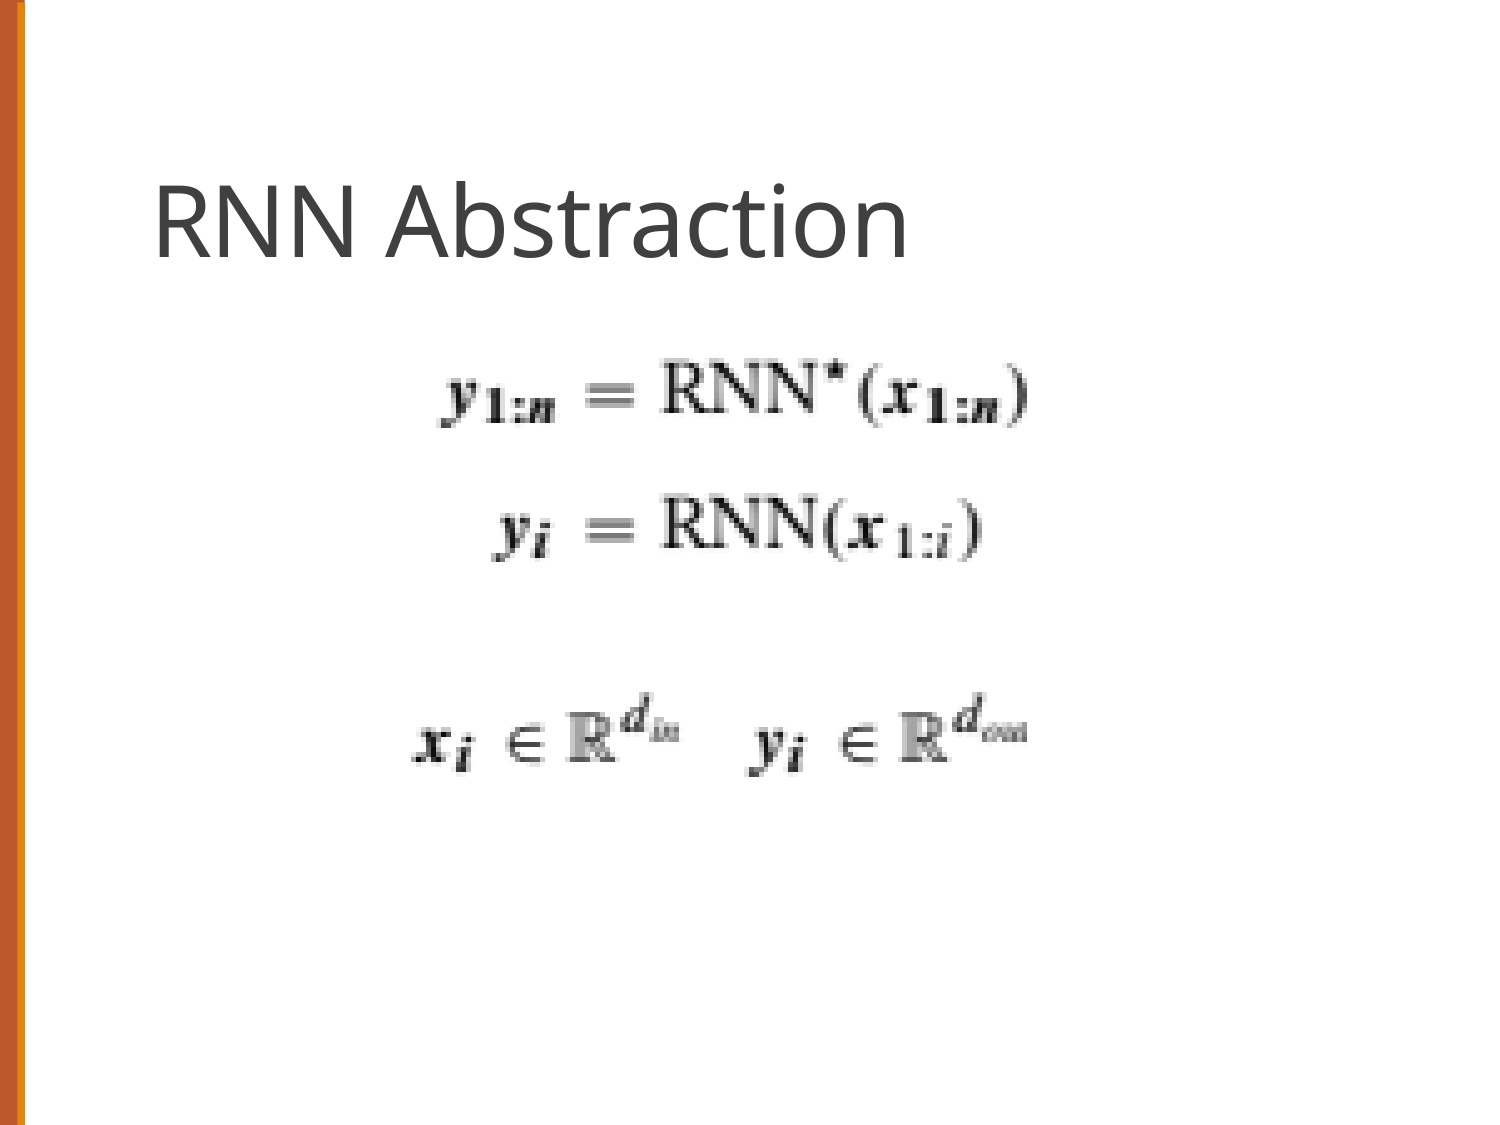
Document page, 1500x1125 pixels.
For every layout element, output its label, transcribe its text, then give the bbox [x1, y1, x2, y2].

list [361, 324, 1028, 788]
title RNN Abstraction [135, 47, 1373, 285]
